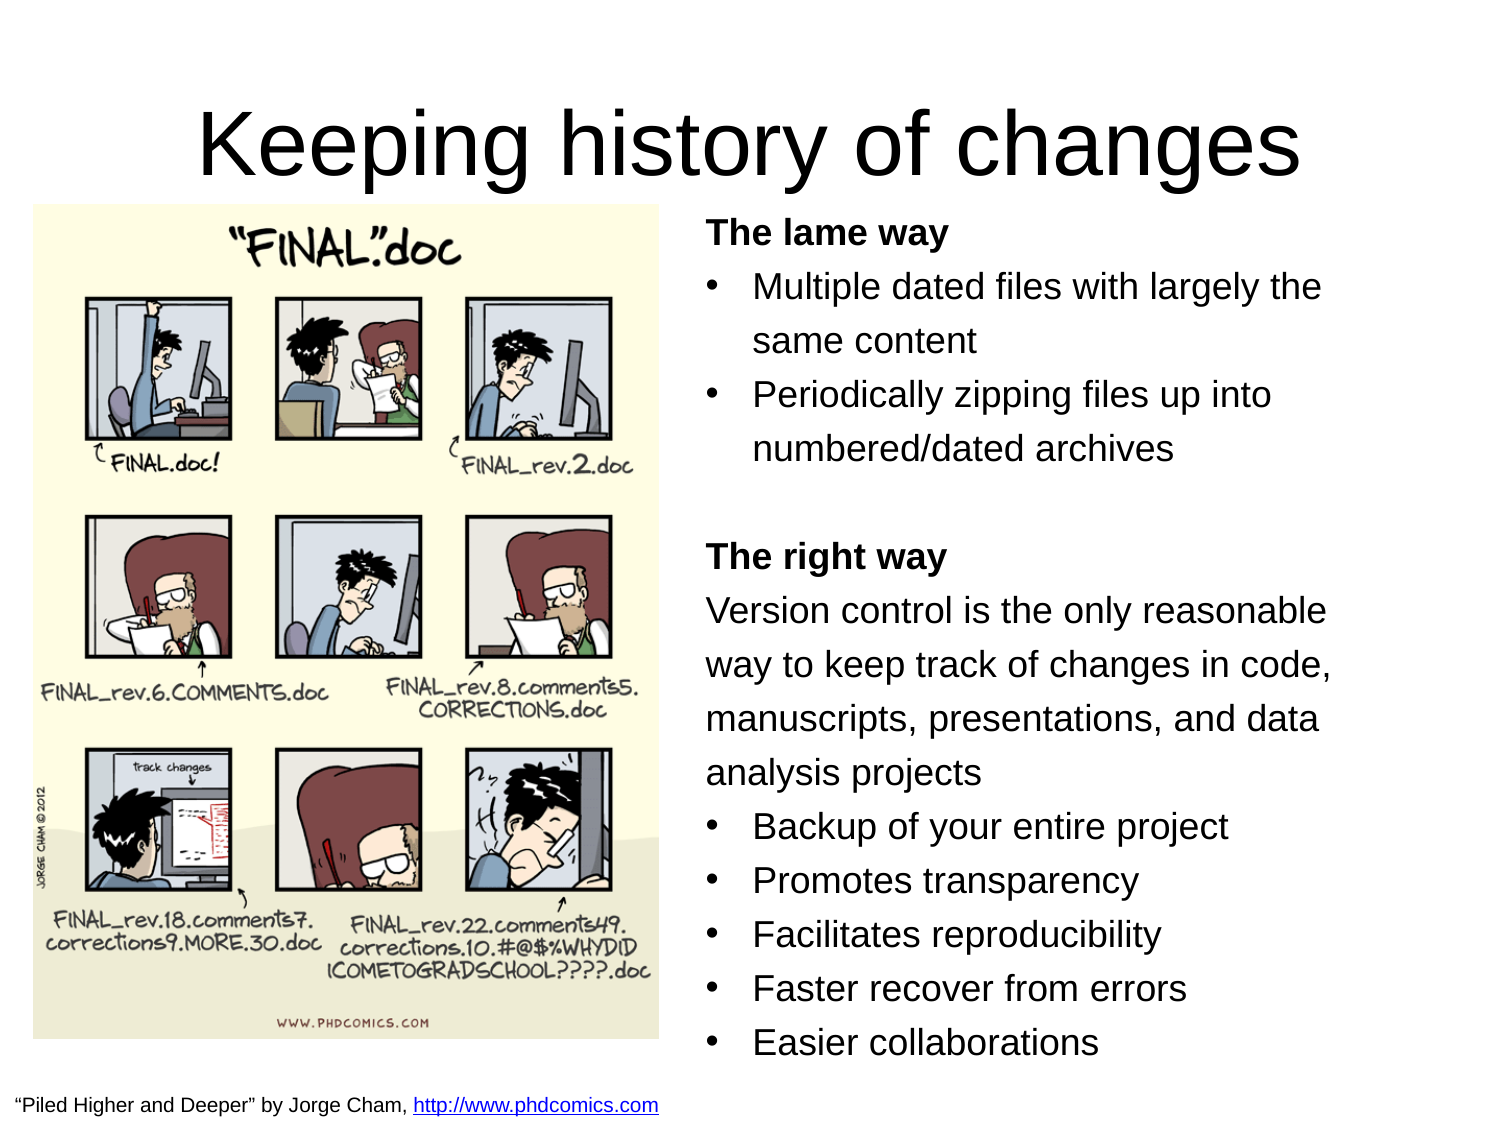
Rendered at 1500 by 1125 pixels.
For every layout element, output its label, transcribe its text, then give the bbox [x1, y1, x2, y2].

title Keeping history of changes [75, 45, 1425, 233]
text_box The lame way Multiple dated files with largely the same content Periodically zipping files up into numbered/dated archives The right way Version control is the only reasonable way to keep track of changes in code, manuscripts, presentations, and data analysis projects Backup of your entire project Promotes transparency Facilitates reproducibility Faster recover from errors Easier collaborations [690, 191, 1408, 1071]
text_box “Piled Higher and Deeper” by Jorge Cham, http://www.phdcomics.com [0, 1084, 810, 1125]
picture [33, 204, 660, 1039]
